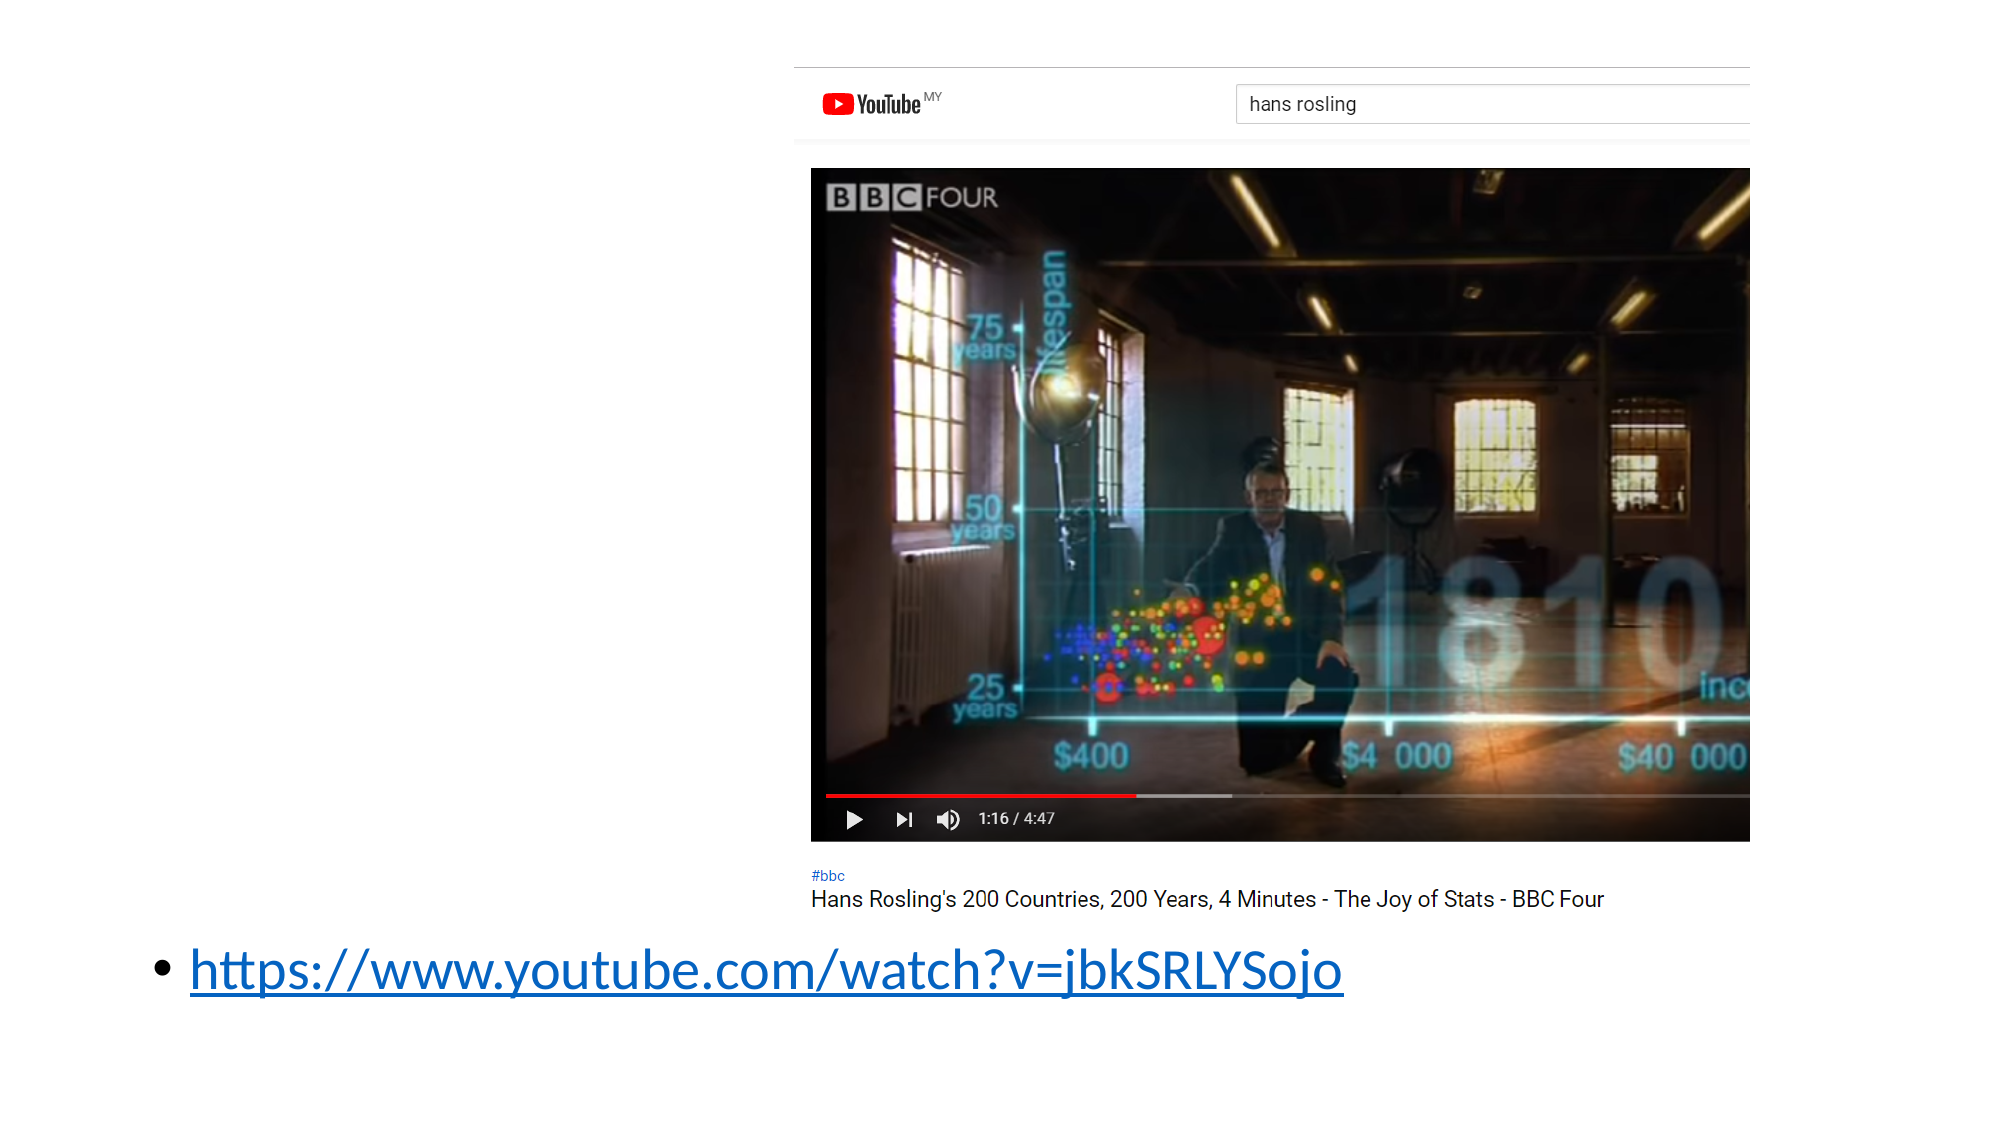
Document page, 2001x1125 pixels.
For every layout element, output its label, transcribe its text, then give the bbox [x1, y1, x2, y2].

list https://www.youtube.com/watch?v=jbkSRLYSojo [137, 931, 1803, 1110]
picture [794, 59, 1751, 920]
